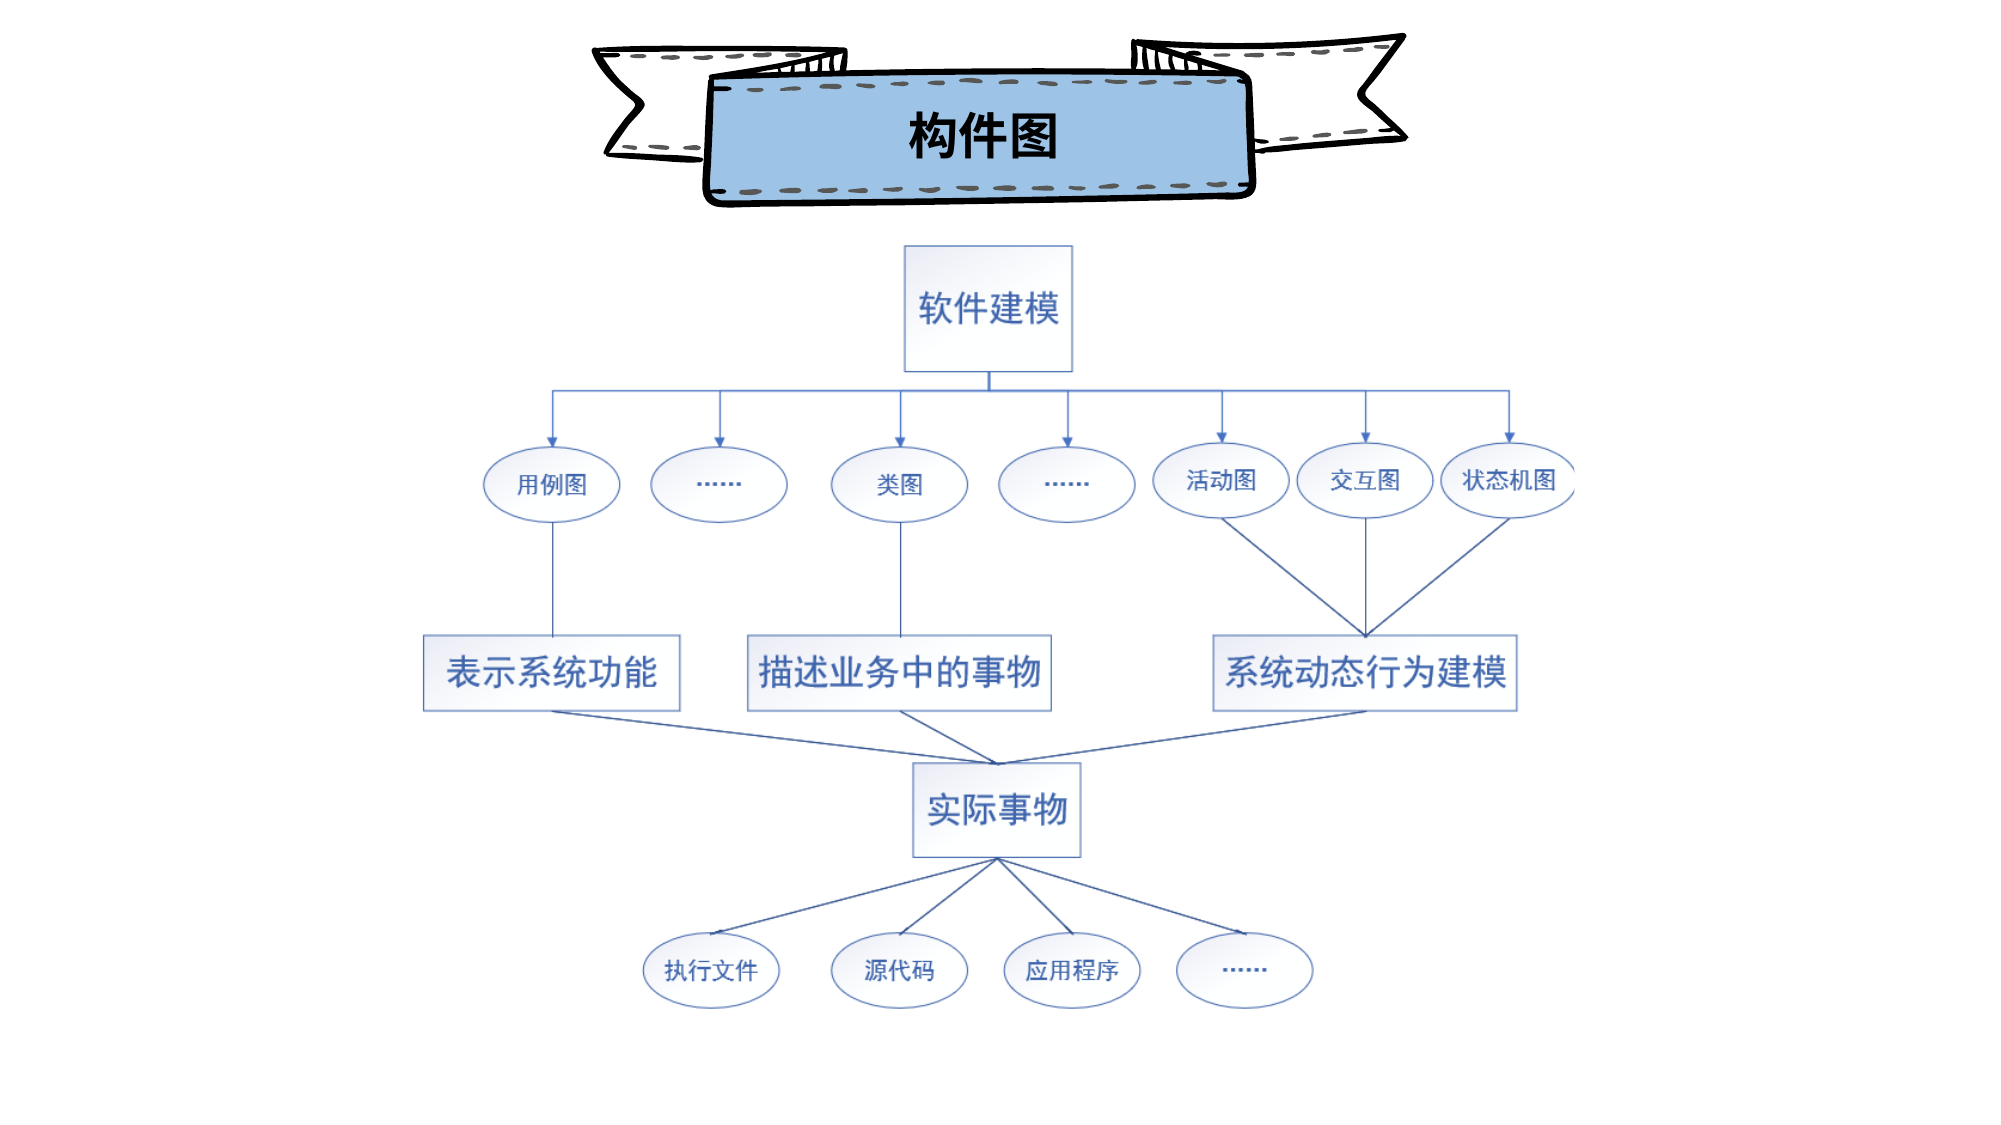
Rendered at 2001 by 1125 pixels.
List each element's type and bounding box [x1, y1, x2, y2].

text_box [590, 32, 1410, 209]
picture [397, 222, 1575, 1016]
